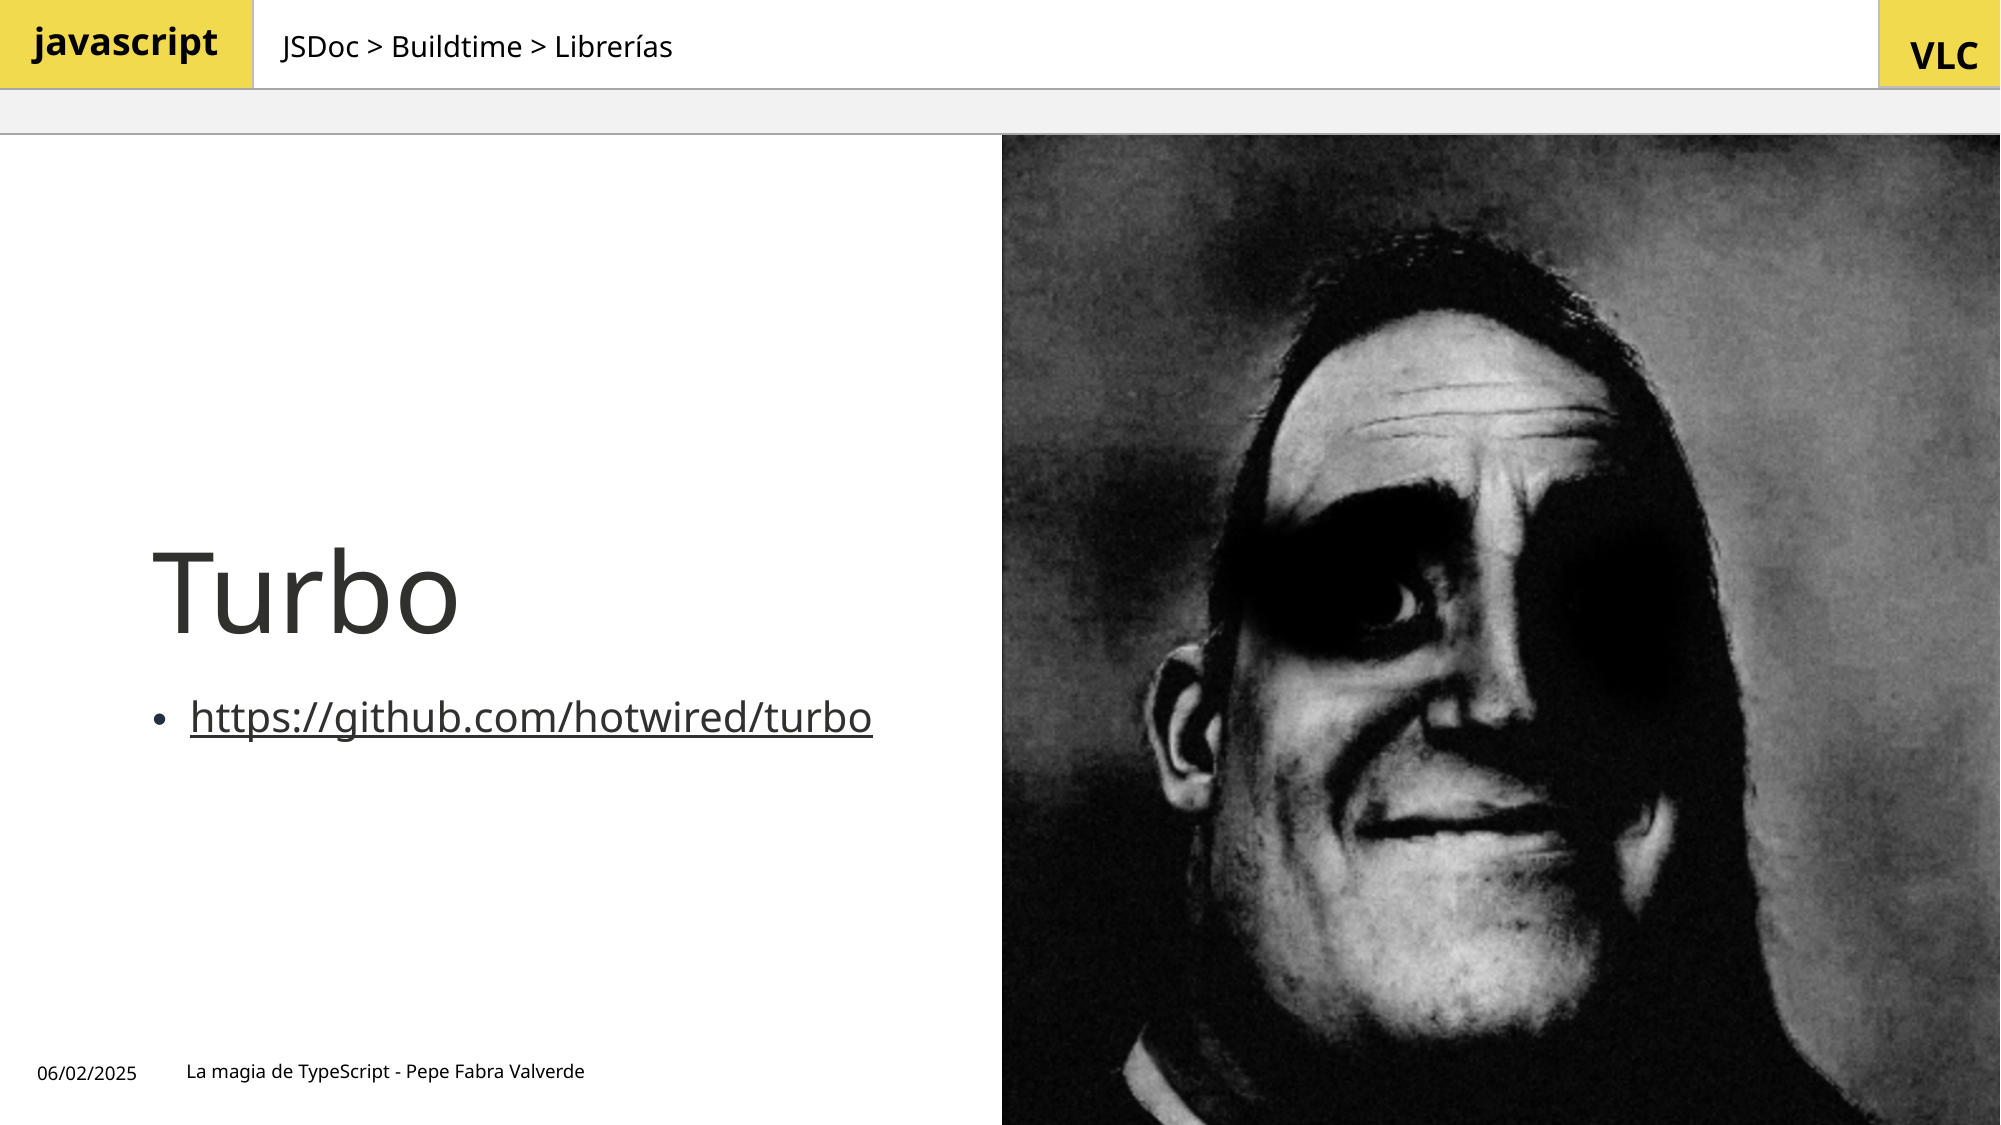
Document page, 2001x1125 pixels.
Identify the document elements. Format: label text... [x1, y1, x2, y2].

title Turbo [137, 163, 1002, 677]
list https://github.com/hotwired/turbo [137, 677, 1002, 1014]
text_box JSDoc > Buildtime > Librerías [267, 21, 689, 71]
footer La magia de TypeScript - Pepe Fabra Valverde [171, 1042, 847, 1103]
picture [1002, 135, 2000, 1125]
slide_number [22, 1042, 166, 1103]
